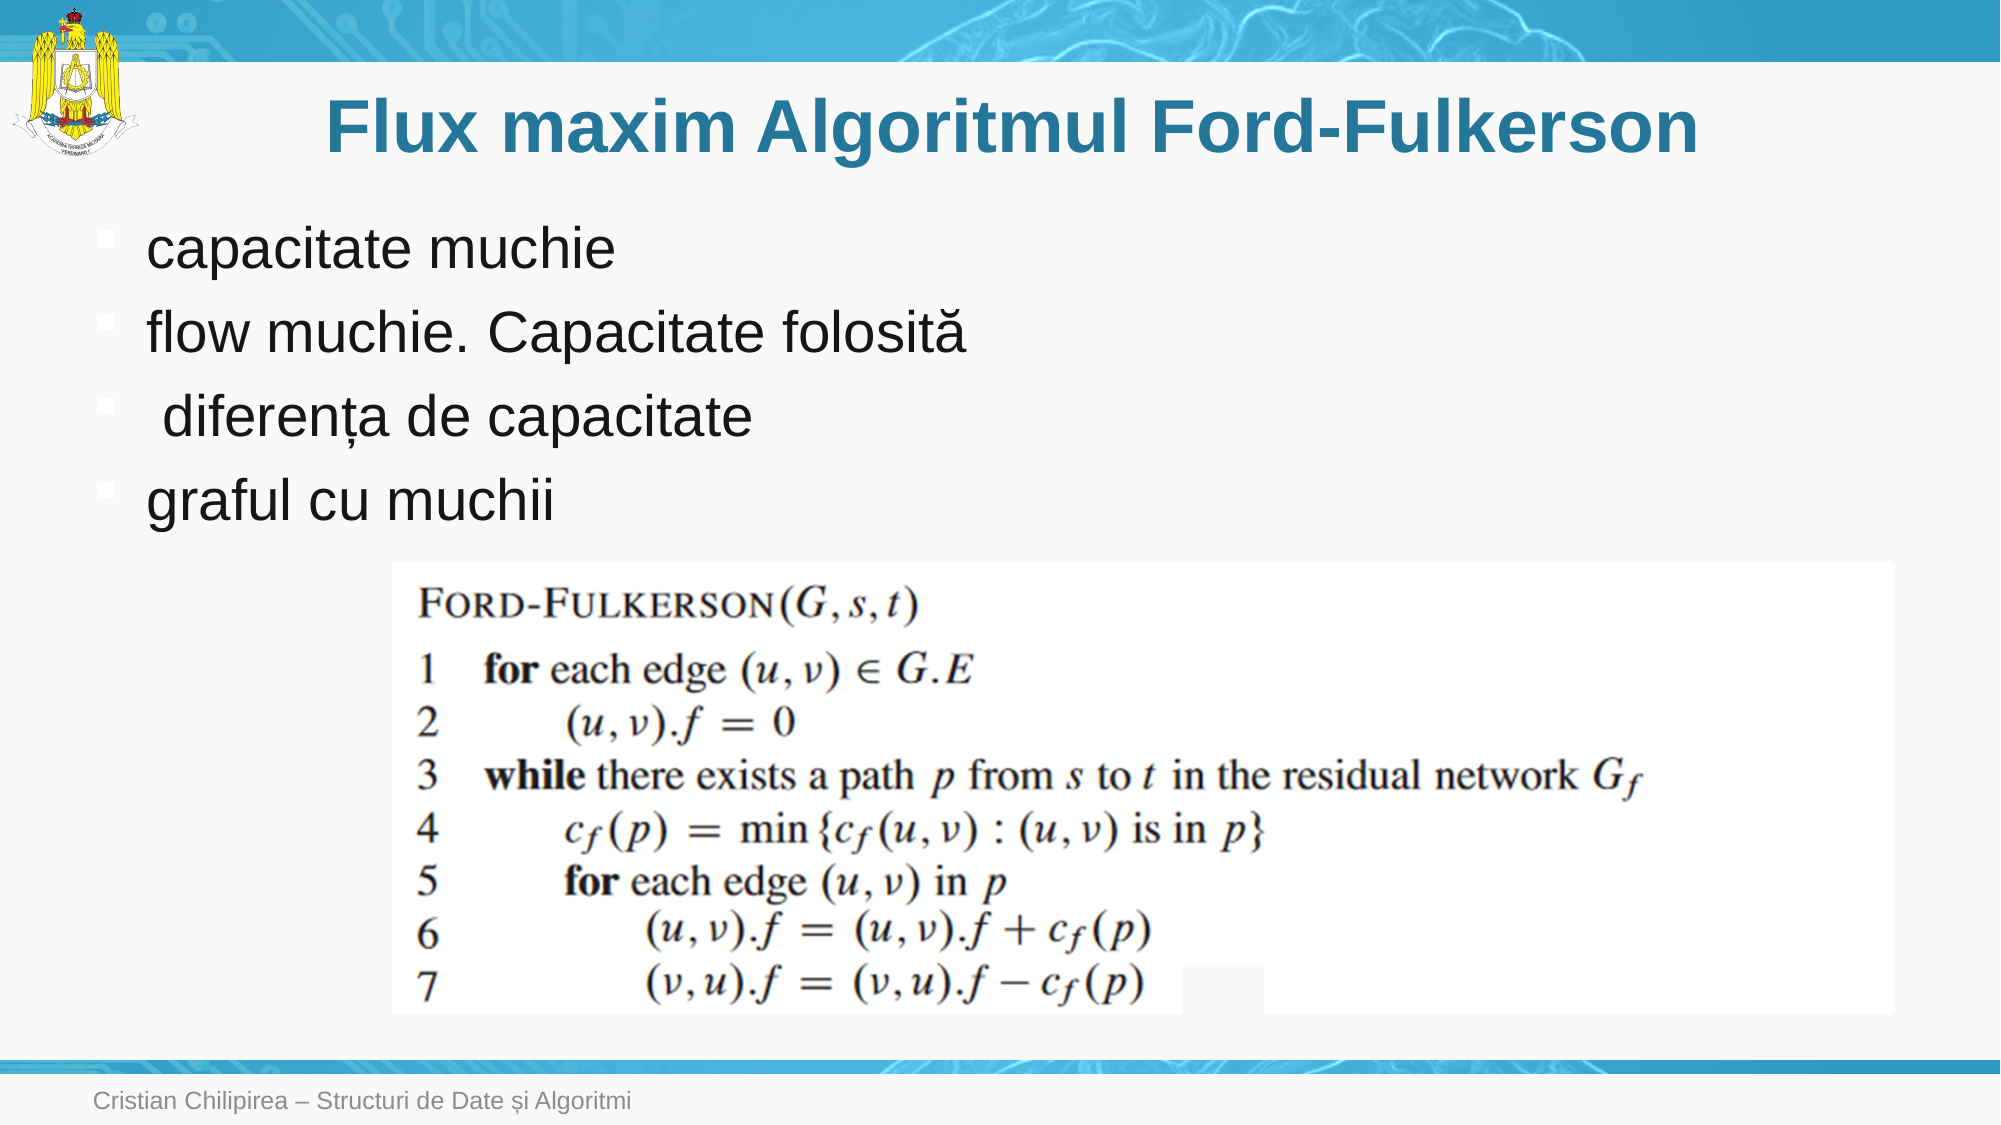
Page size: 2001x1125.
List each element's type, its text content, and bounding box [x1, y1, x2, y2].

footer Cristian Chilipirea – Structuri de Date și Algoritmi [77, 1073, 1338, 1125]
picture [392, 562, 1893, 1014]
picture [0, 1060, 2000, 1074]
picture [0, 0, 2000, 156]
title Flux maxim Algoritmul Ford-Fulkerson [150, 76, 1876, 180]
